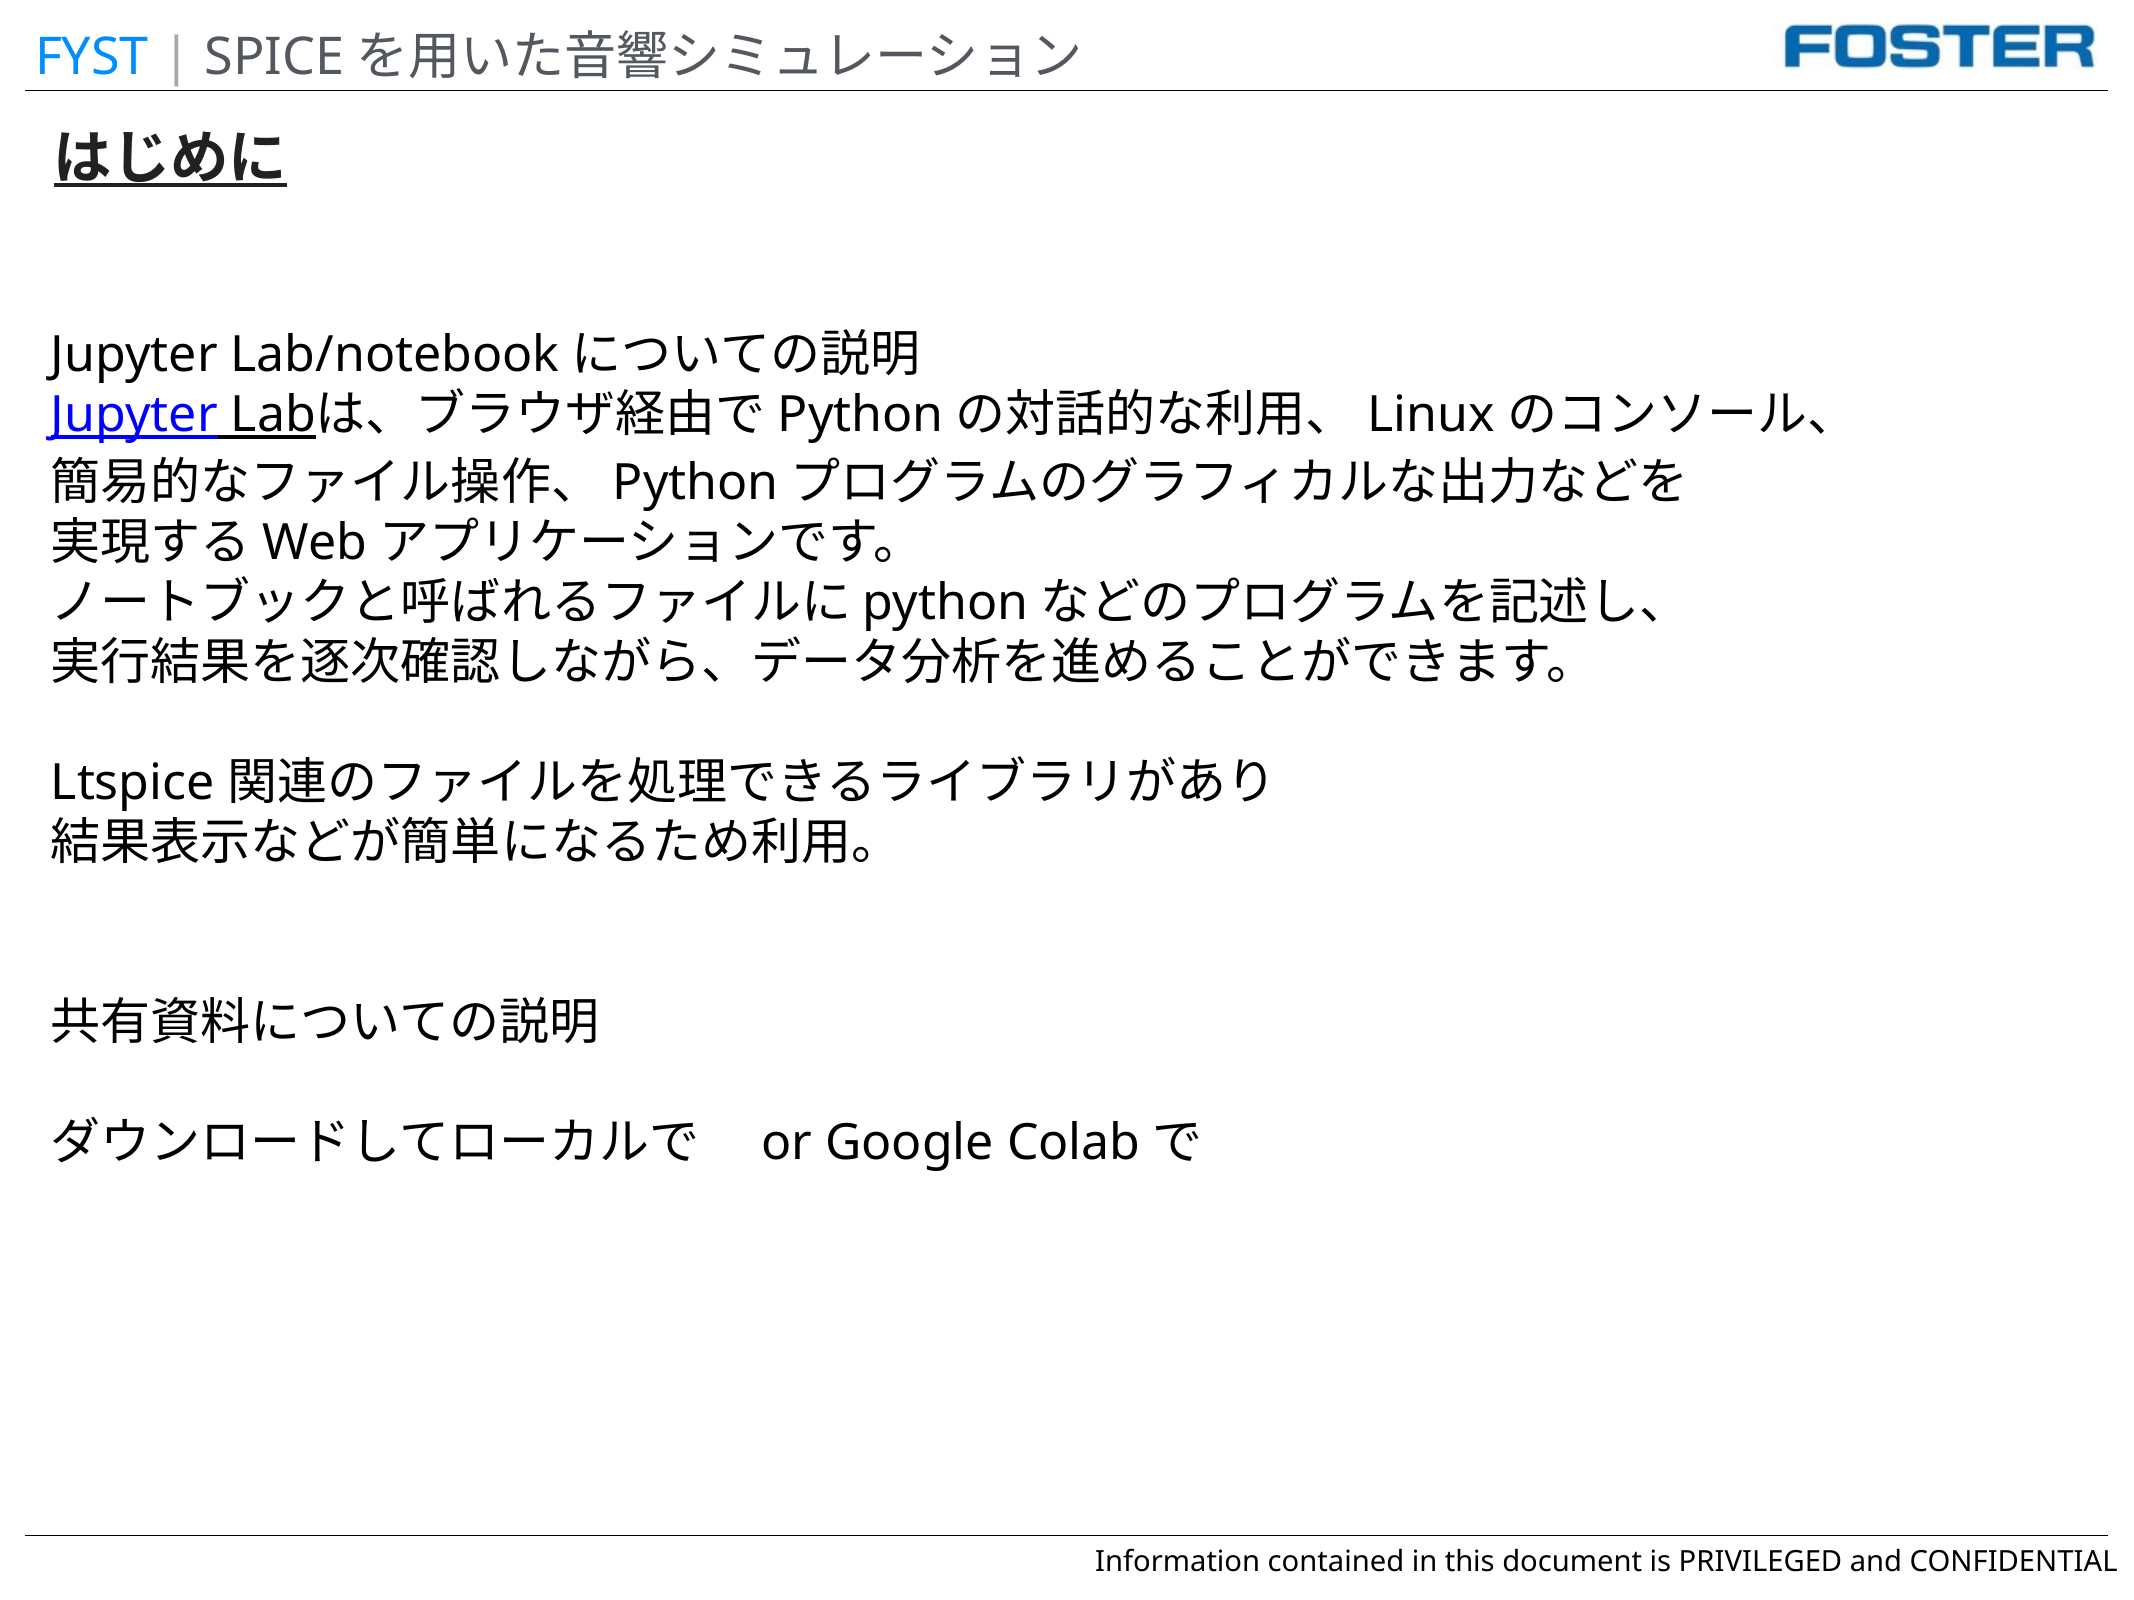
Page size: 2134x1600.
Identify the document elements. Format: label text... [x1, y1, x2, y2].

text_box FYST | SPICEを用いた音響シミュレーション [12, 13, 1746, 93]
text_box Jupyter Lab/notebookについての説明 Jupyter Labは、ブラウザ経由でPythonの対話的な利用、Linuxのコンソール、 簡易的なファイル操作、Pythonプログラムのグラフィカルな出力などを 実現するWebアプリケーションです。 ノートブックと呼ばれるファイルにpythonなどのプログラムを記述し、 実行結果を逐次確認しながら、データ分析を進めることができます。 Ltspice関連のファイルを処理できるライブラリがあり 結果表示などが簡単になるため利用。 共有資料についての説明 ダウンロードしてローカルで or Google Colabで [42, 312, 1866, 1238]
picture [1774, 23, 2102, 70]
text_box はじめに [45, 111, 296, 199]
